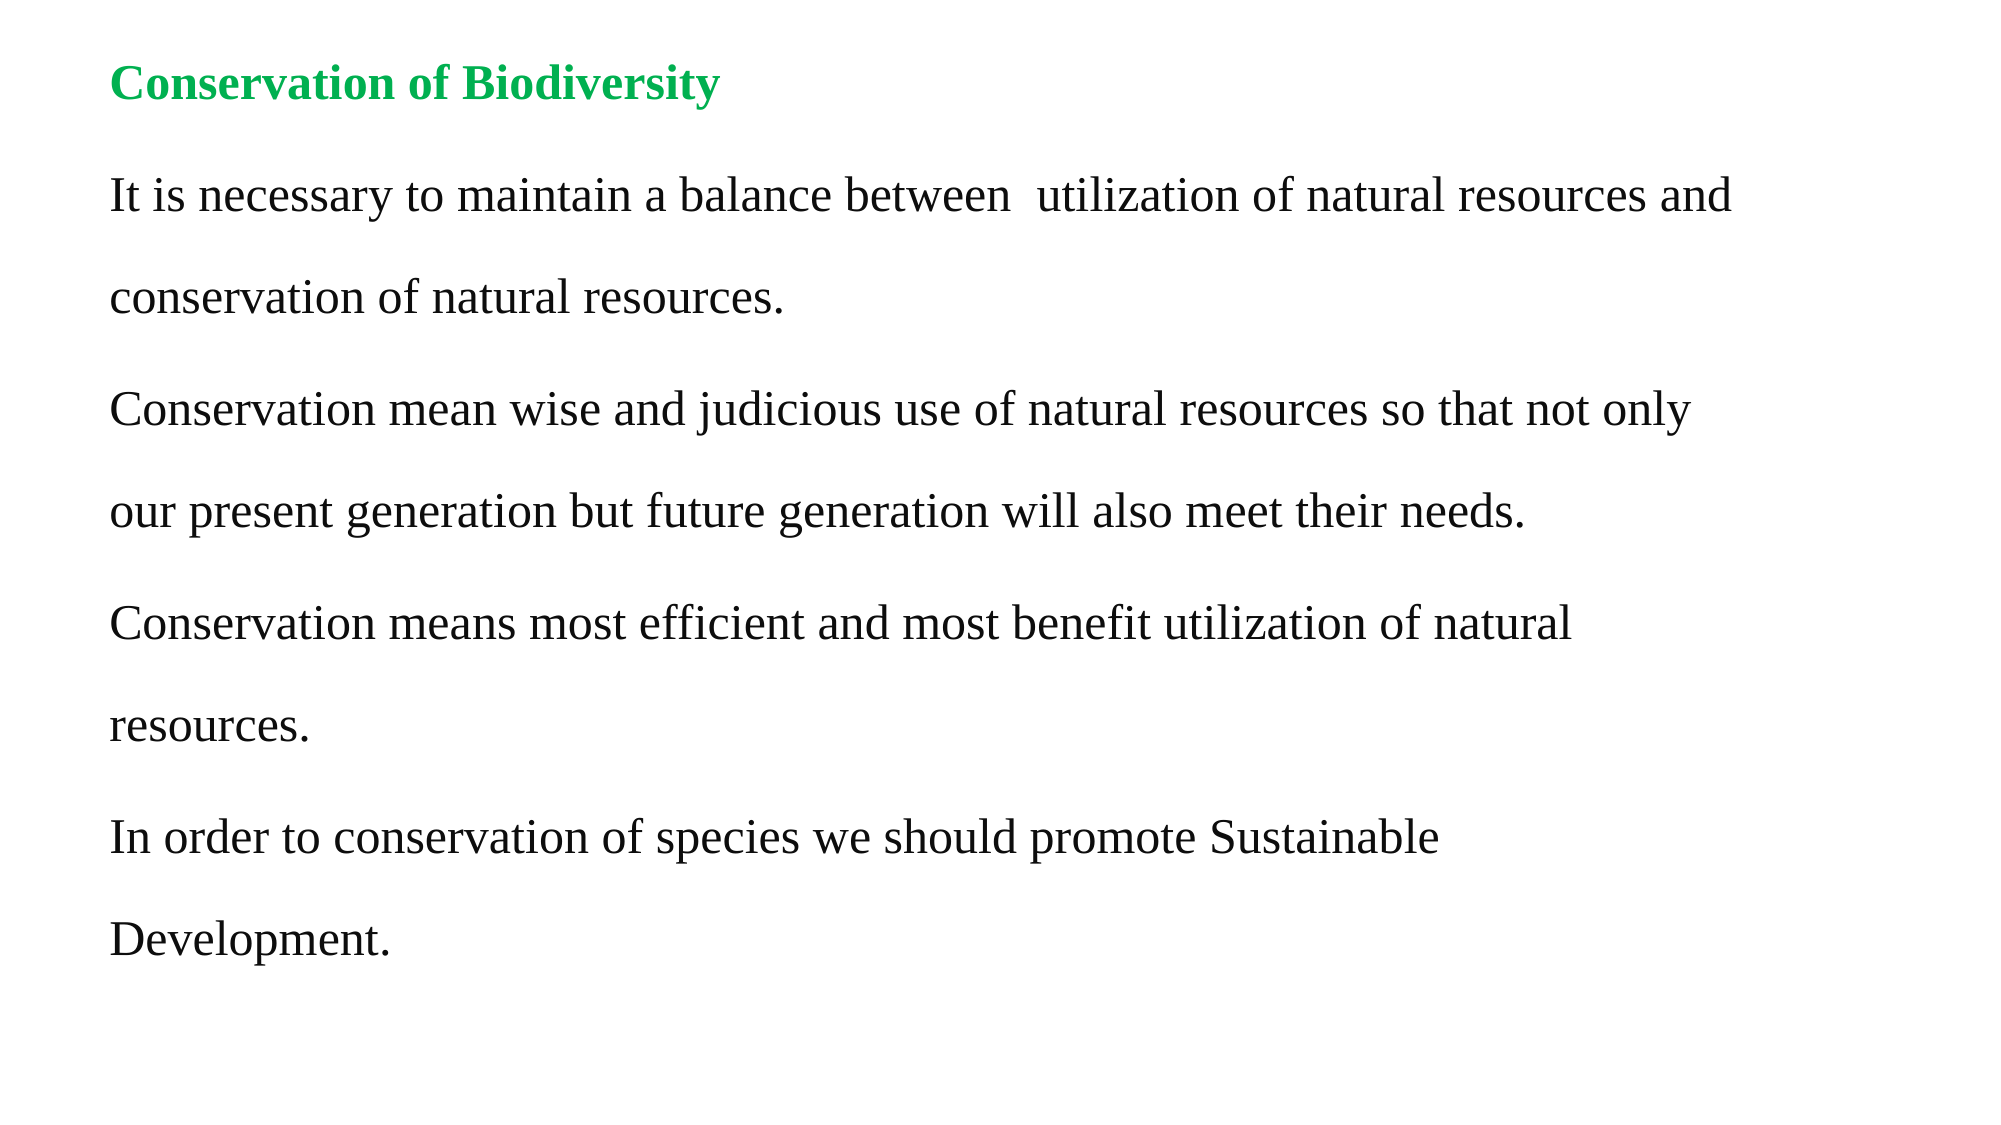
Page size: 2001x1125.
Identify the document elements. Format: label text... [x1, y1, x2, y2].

subtitle Conservation of Biodiversity It is necessary to maintain a balance between utilization of natural resources and conservation of natural resources. Conservation mean wise and judicious use of natural resources so that not only our present generation but future generation will also meet their needs. Conservation means most efficient and most benefit utilization of natural resources. In order to conservation of species we should promote Sustainable Development. [94, 0, 1750, 956]
